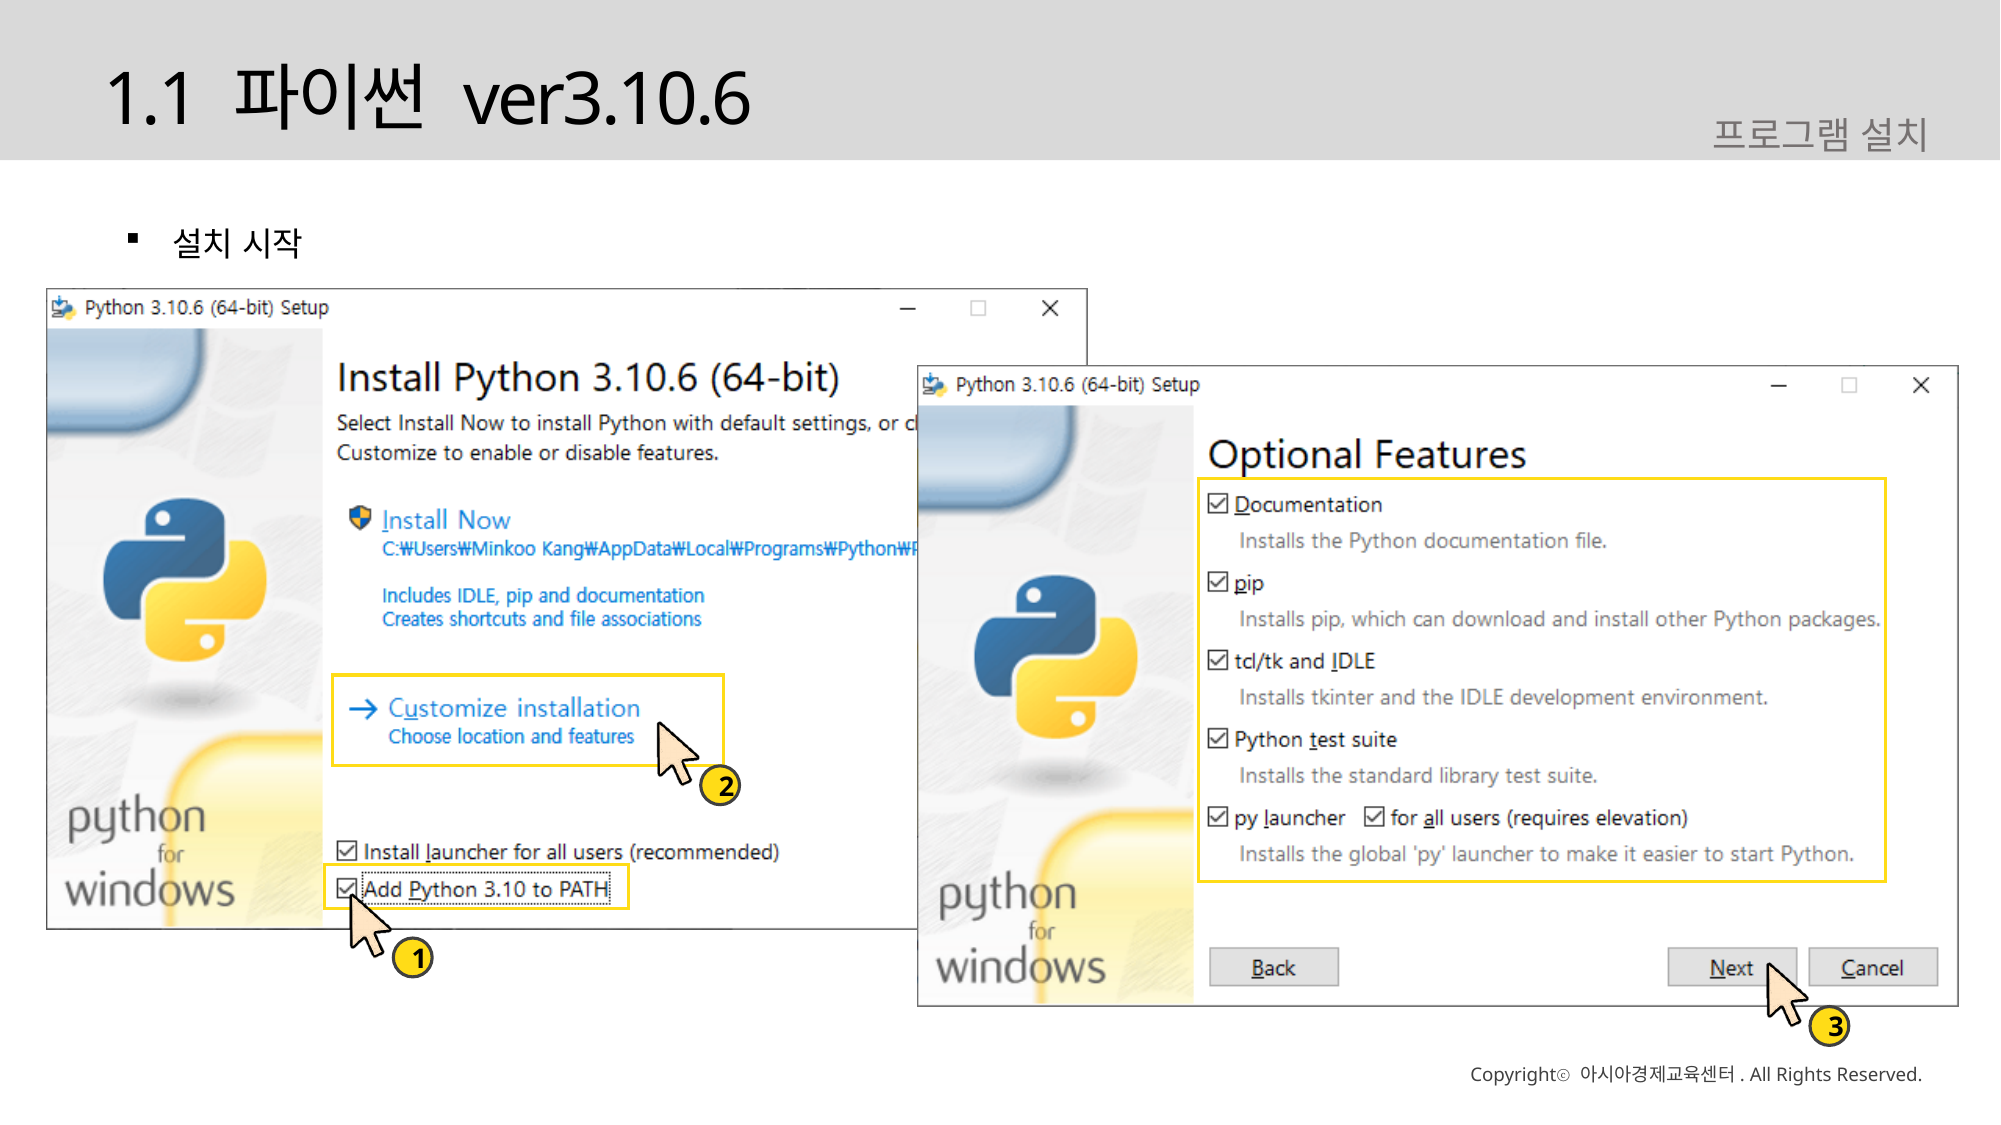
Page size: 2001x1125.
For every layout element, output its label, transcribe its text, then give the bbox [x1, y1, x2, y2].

title 1.1 파이썬 ver3.10.6 [88, 26, 815, 148]
text_box 프로그램 설치 [1697, 59, 1945, 165]
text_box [628, 699, 740, 805]
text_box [321, 871, 433, 977]
text_box [0, 0, 2000, 161]
picture [46, 288, 1959, 1007]
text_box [1737, 940, 1849, 1046]
text_box Copyrightⓒ 아시아경제교육센터. All Rights Reserved. [1455, 1055, 1938, 1093]
text_box 설치 시작 [110, 195, 1613, 271]
